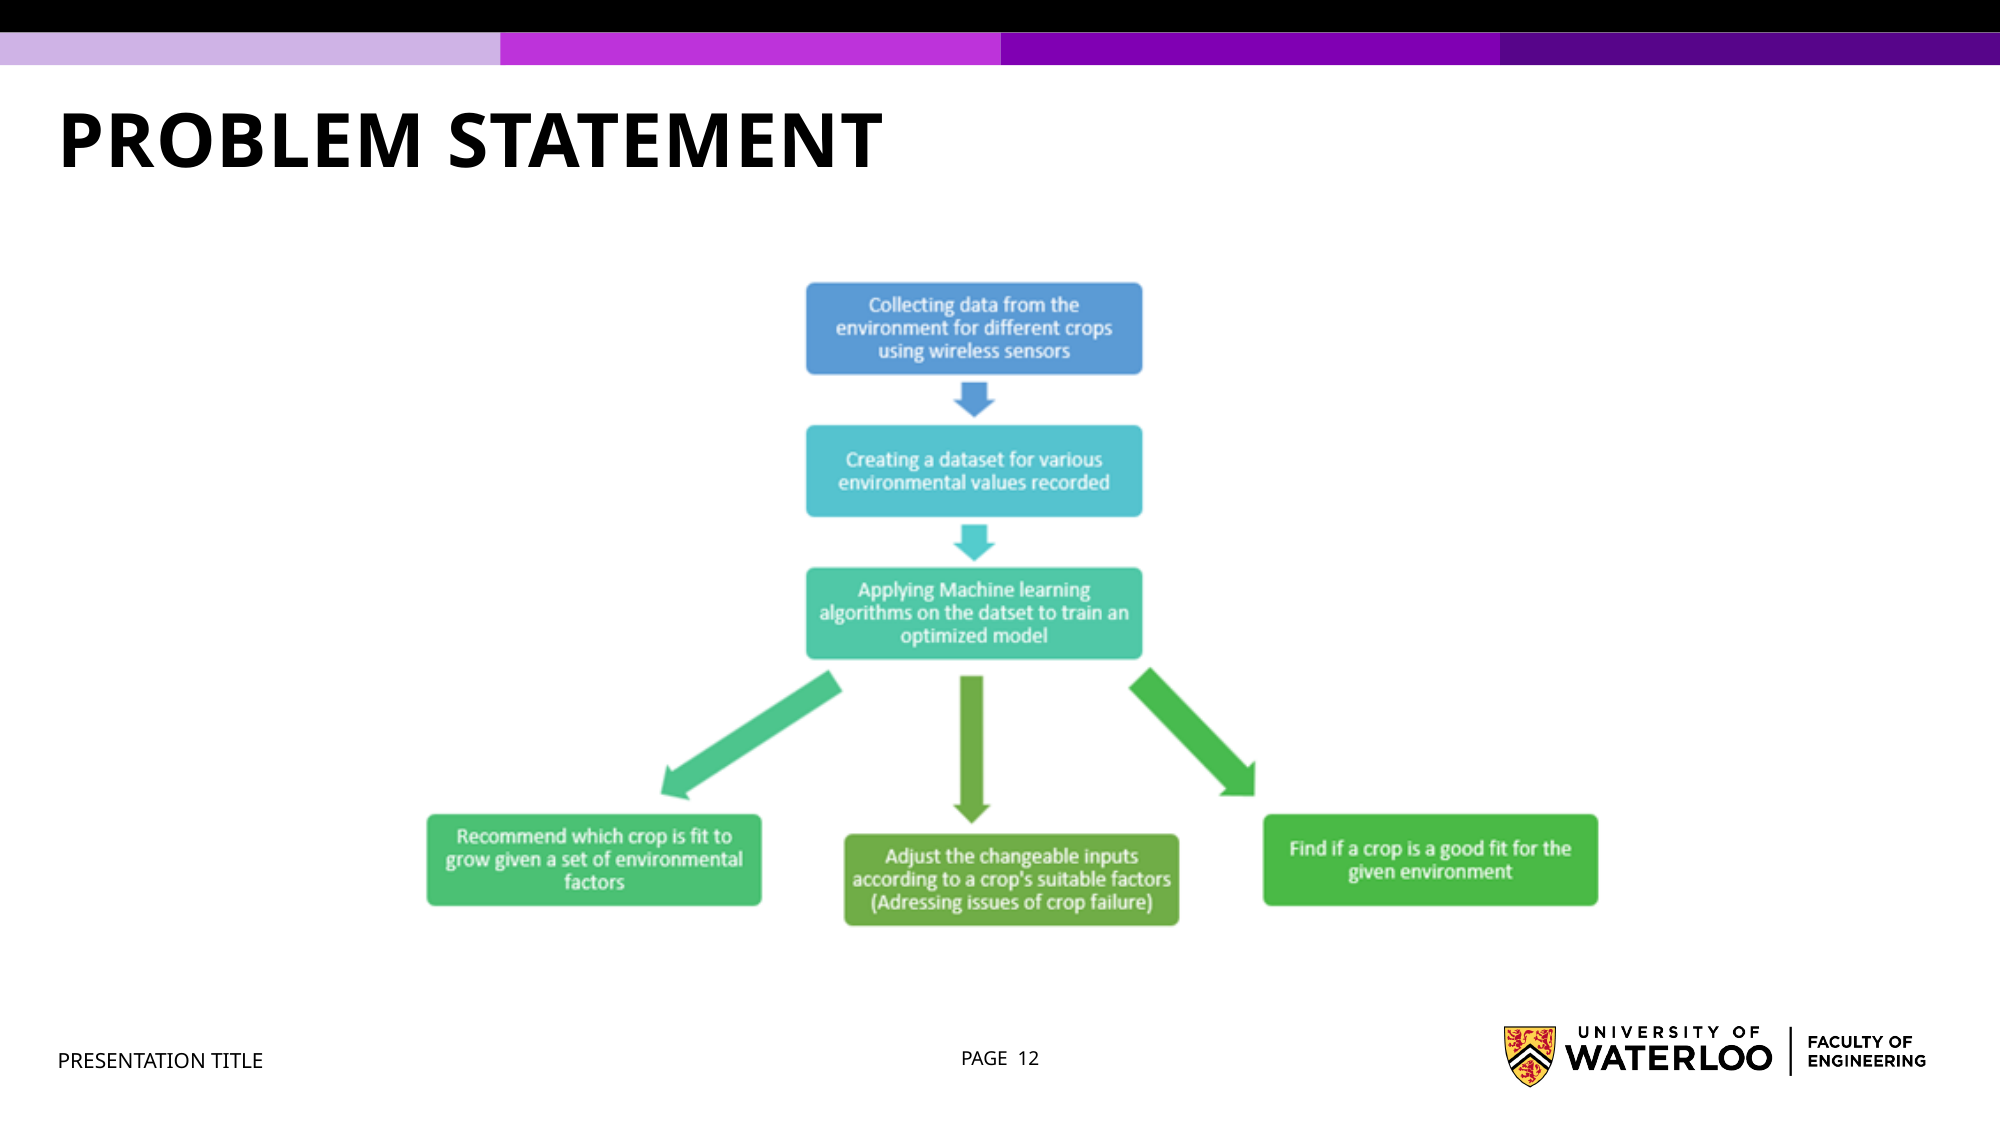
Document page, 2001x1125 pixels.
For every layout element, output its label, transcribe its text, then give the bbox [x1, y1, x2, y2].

slide_number PAGE 12 [916, 1039, 1084, 1081]
picture [1446, 982, 1982, 1125]
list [363, 231, 1620, 986]
footer PRESENTATION TITLE [42, 1039, 900, 1081]
title PROBLEM STATEMENT [42, 71, 1941, 219]
